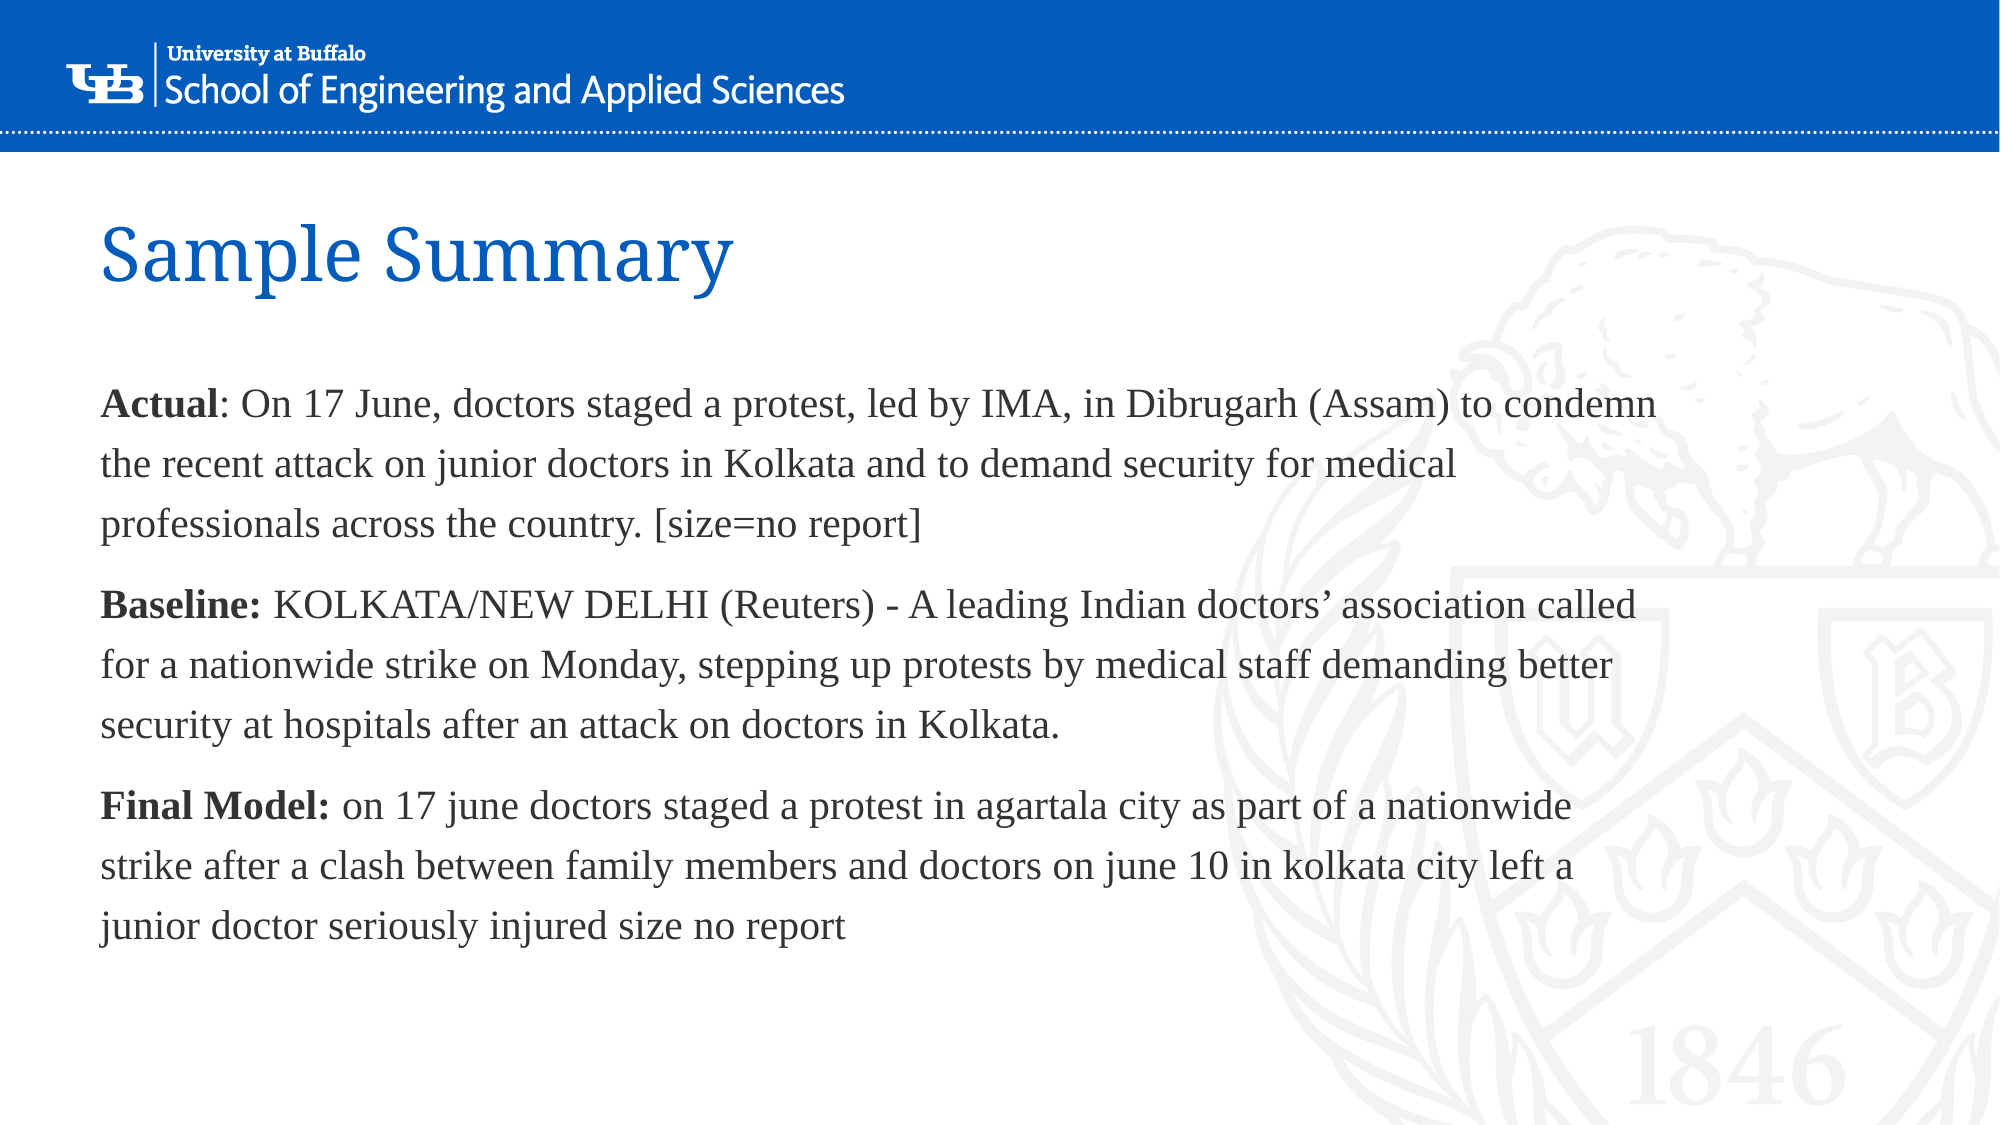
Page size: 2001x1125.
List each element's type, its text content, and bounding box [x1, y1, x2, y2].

picture [0, 0, 2000, 1125]
list Actual: On 17 June, doctors staged a protest, led by IMA, in Dibrugarh (Assam) to condemn the recent attack on junior doctors in Kolkata and to demand security for medical professionals across the country. [size=no report] Baseline: KOLKATA/NEW DELHI (Reuters) - A leading Indian doctors’ association called for a nationwide strike on Monday, stepping up protests by medical staff demanding better security at hospitals after an attack on doctors in Kolkata. Final Model: on 17 june doctors staged a protest in agartala city as part of a nationwide strike after a clash between family members and doctors on june 10 in kolkata city left a junior doctor seriously injured size no report [92, 357, 1682, 991]
title Sample Summary [92, 216, 1819, 335]
